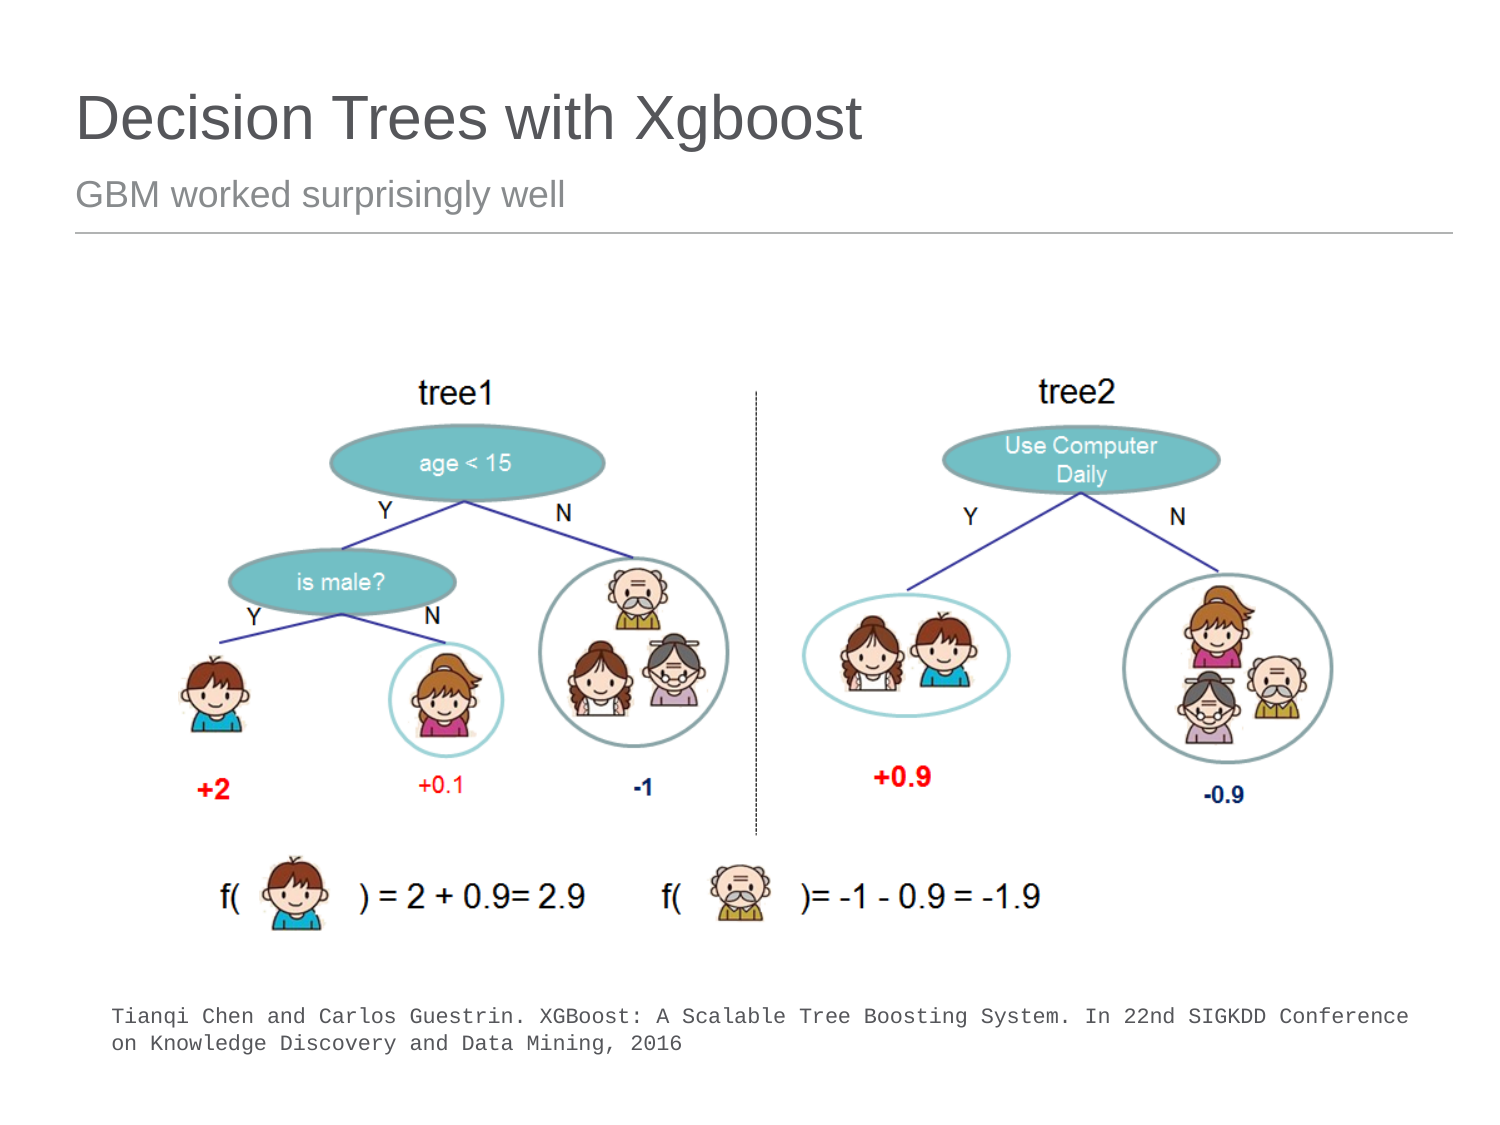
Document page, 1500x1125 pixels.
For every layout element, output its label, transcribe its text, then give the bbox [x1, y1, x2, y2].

list GBM worked surprisingly well [75, 152, 1454, 217]
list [177, 361, 1351, 936]
text_box Tianqi Chen and Carlos Guestrin. XGBoost: A Scalable Tree Boosting System. In 22nd SIGKDD Conference on Knowledge Discovery and Data Mining, 2016 [96, 994, 1428, 1062]
title Decision Trees with Xgboost [75, 50, 1454, 152]
